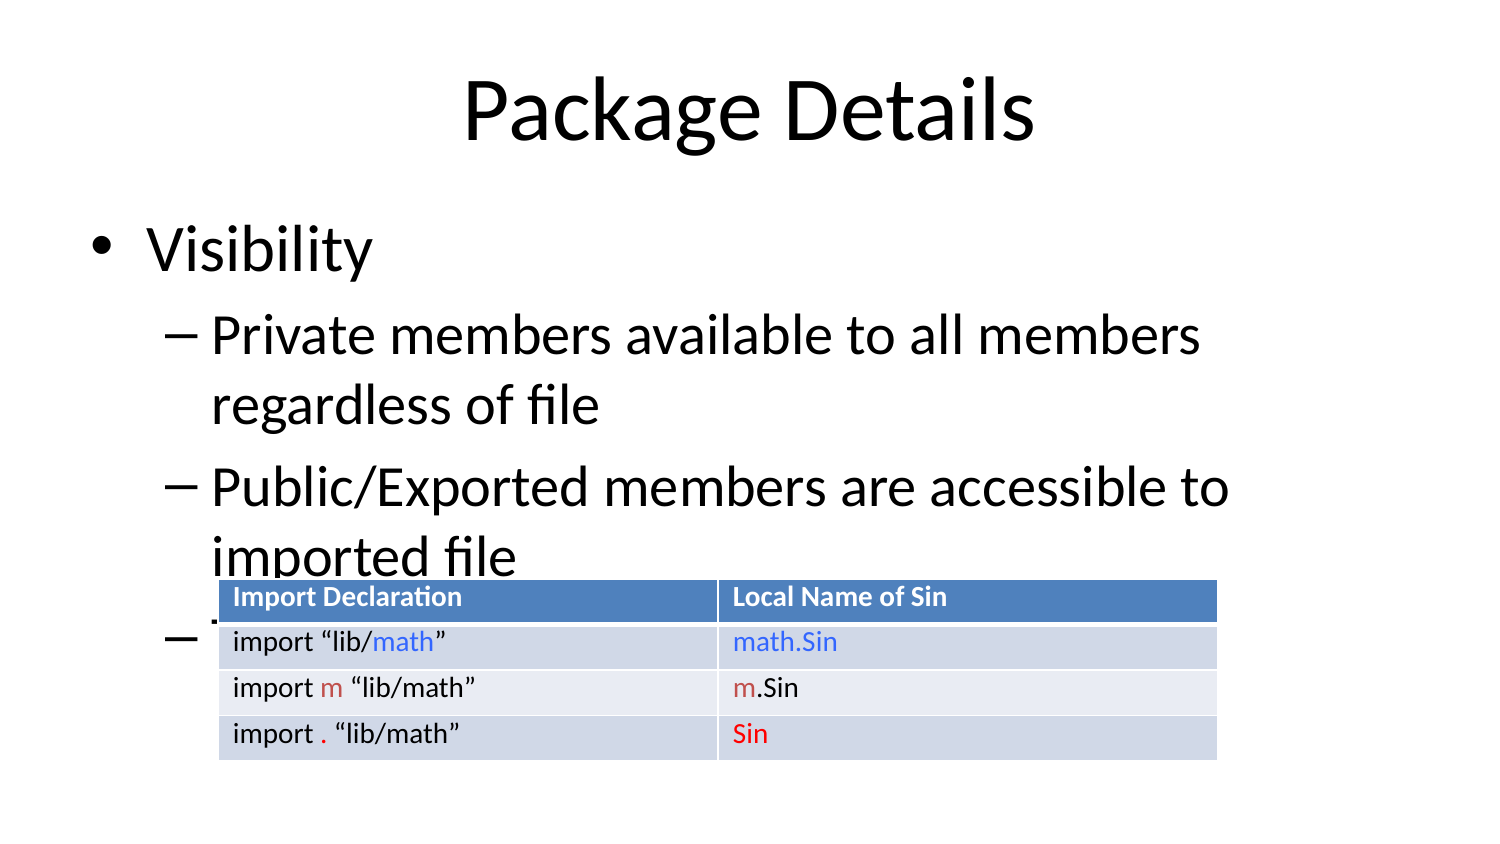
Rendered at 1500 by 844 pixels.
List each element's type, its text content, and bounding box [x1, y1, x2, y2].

table_cell m.Sin [719, 671, 1217, 715]
table_cell Sin [719, 716, 1217, 760]
table_cell import “lib/math” [219, 627, 717, 669]
list Visibility Private members available to all members regardless of file Public/Exported members are accessible to imported file Types of imports: [75, 196, 1425, 754]
title Package Details [75, 33, 1425, 175]
table_header Local Name of Sin [719, 580, 1217, 622]
table_cell import m “lib/math” [219, 671, 717, 715]
table_cell math.Sin [719, 627, 1217, 669]
table_header Import Declaration [219, 580, 717, 622]
table_cell import . “lib/math” [219, 716, 717, 760]
